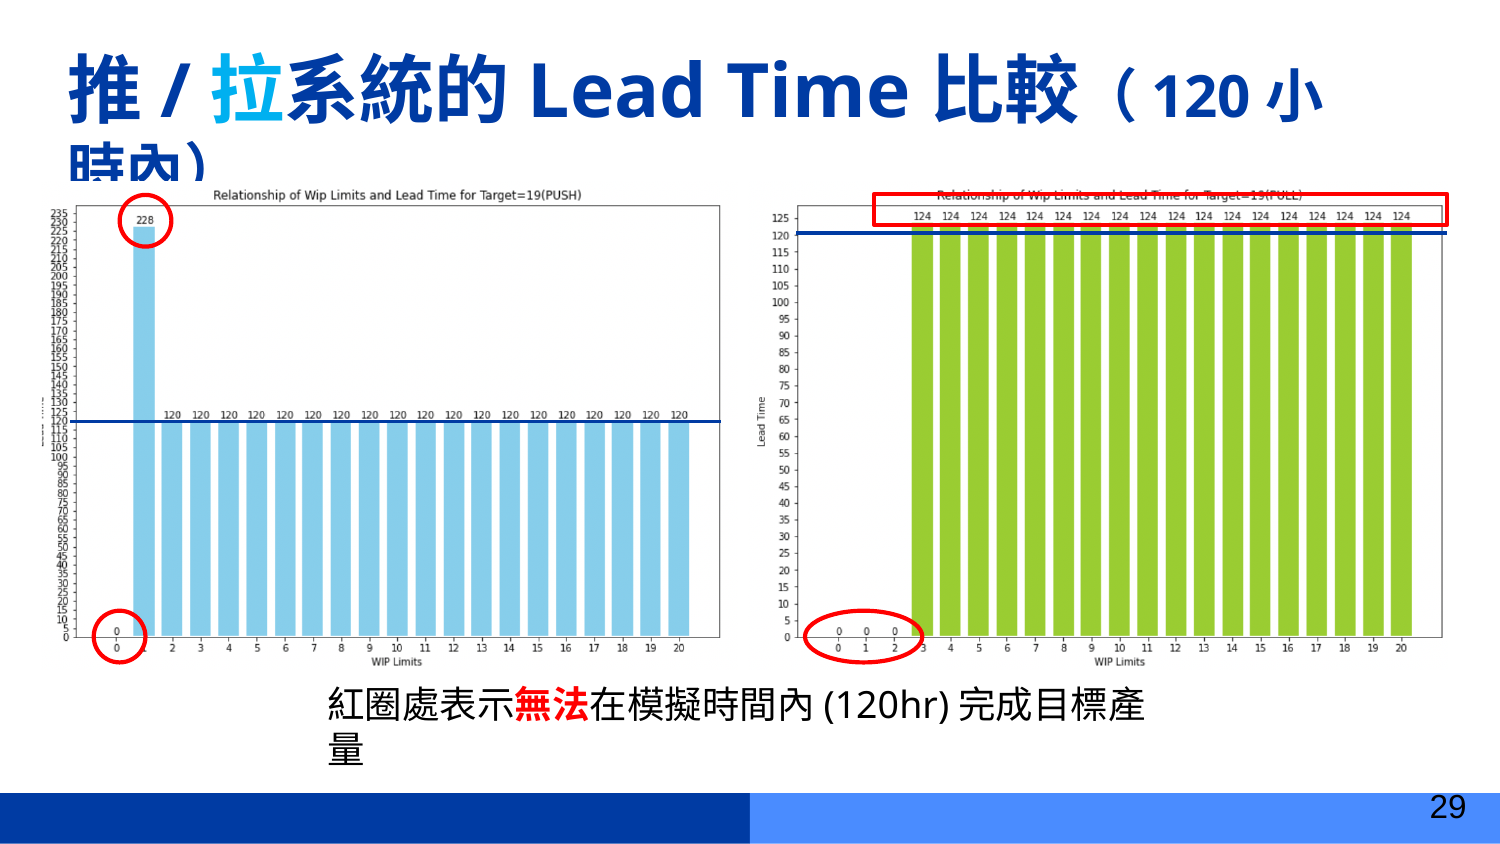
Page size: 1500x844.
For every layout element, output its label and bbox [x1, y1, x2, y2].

picture [41, 180, 738, 670]
picture [748, 180, 1448, 671]
title [52, 27, 1387, 182]
text_box [311, 666, 1188, 735]
